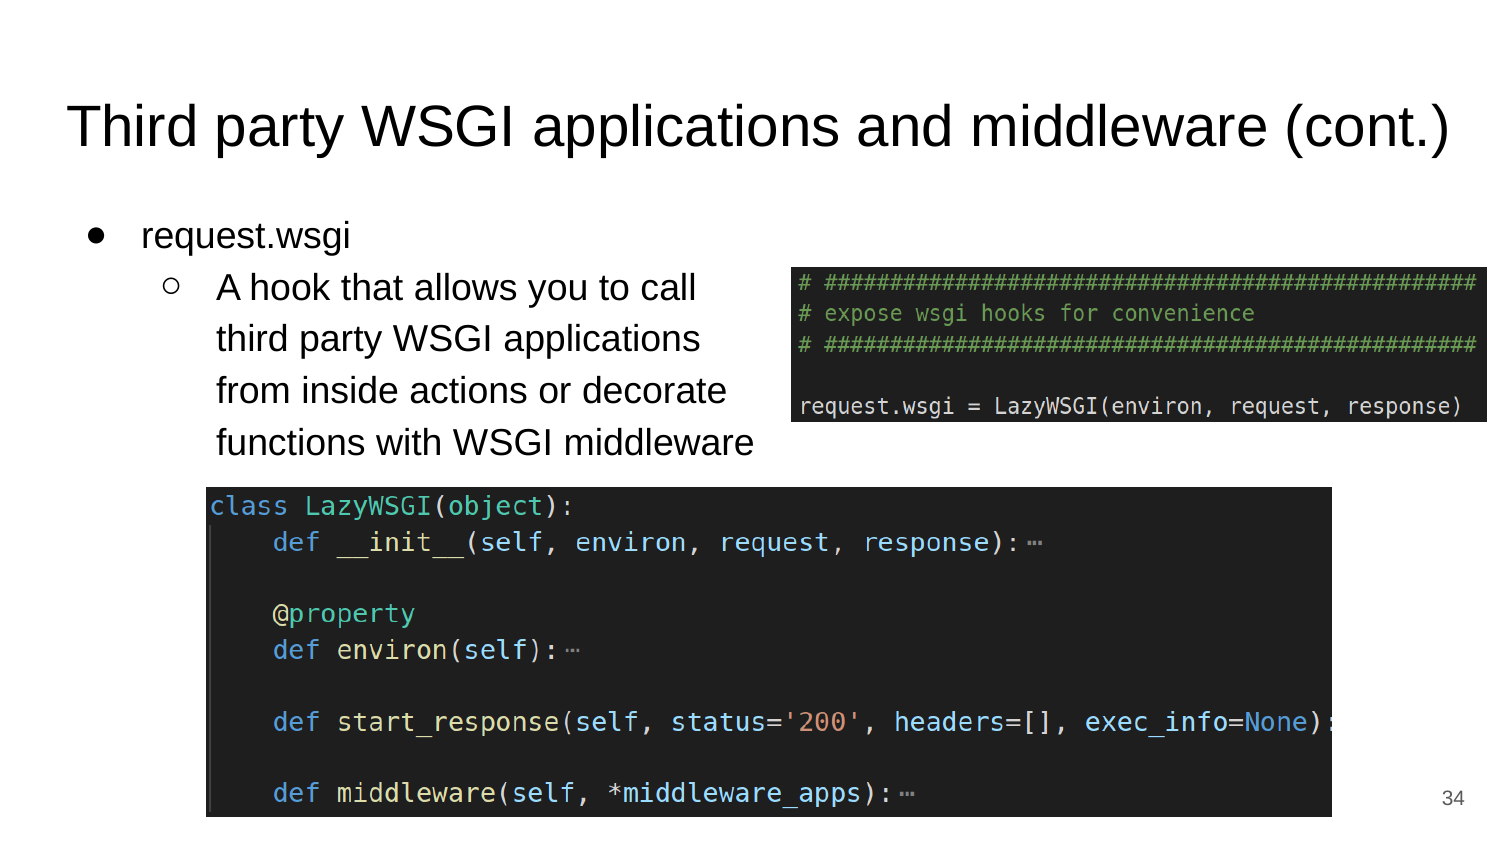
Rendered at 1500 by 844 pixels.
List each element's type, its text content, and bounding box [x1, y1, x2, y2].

picture [206, 486, 1332, 818]
slide_number ‹#› [1389, 764, 1480, 830]
title Third party WSGI applications and middleware (cont.) [51, 72, 1487, 167]
picture [790, 267, 1487, 423]
list request.wsgi A hook that allows you to call third party WSGI applications from inside actions or decorate functions with WSGI middleware [51, 189, 780, 750]
